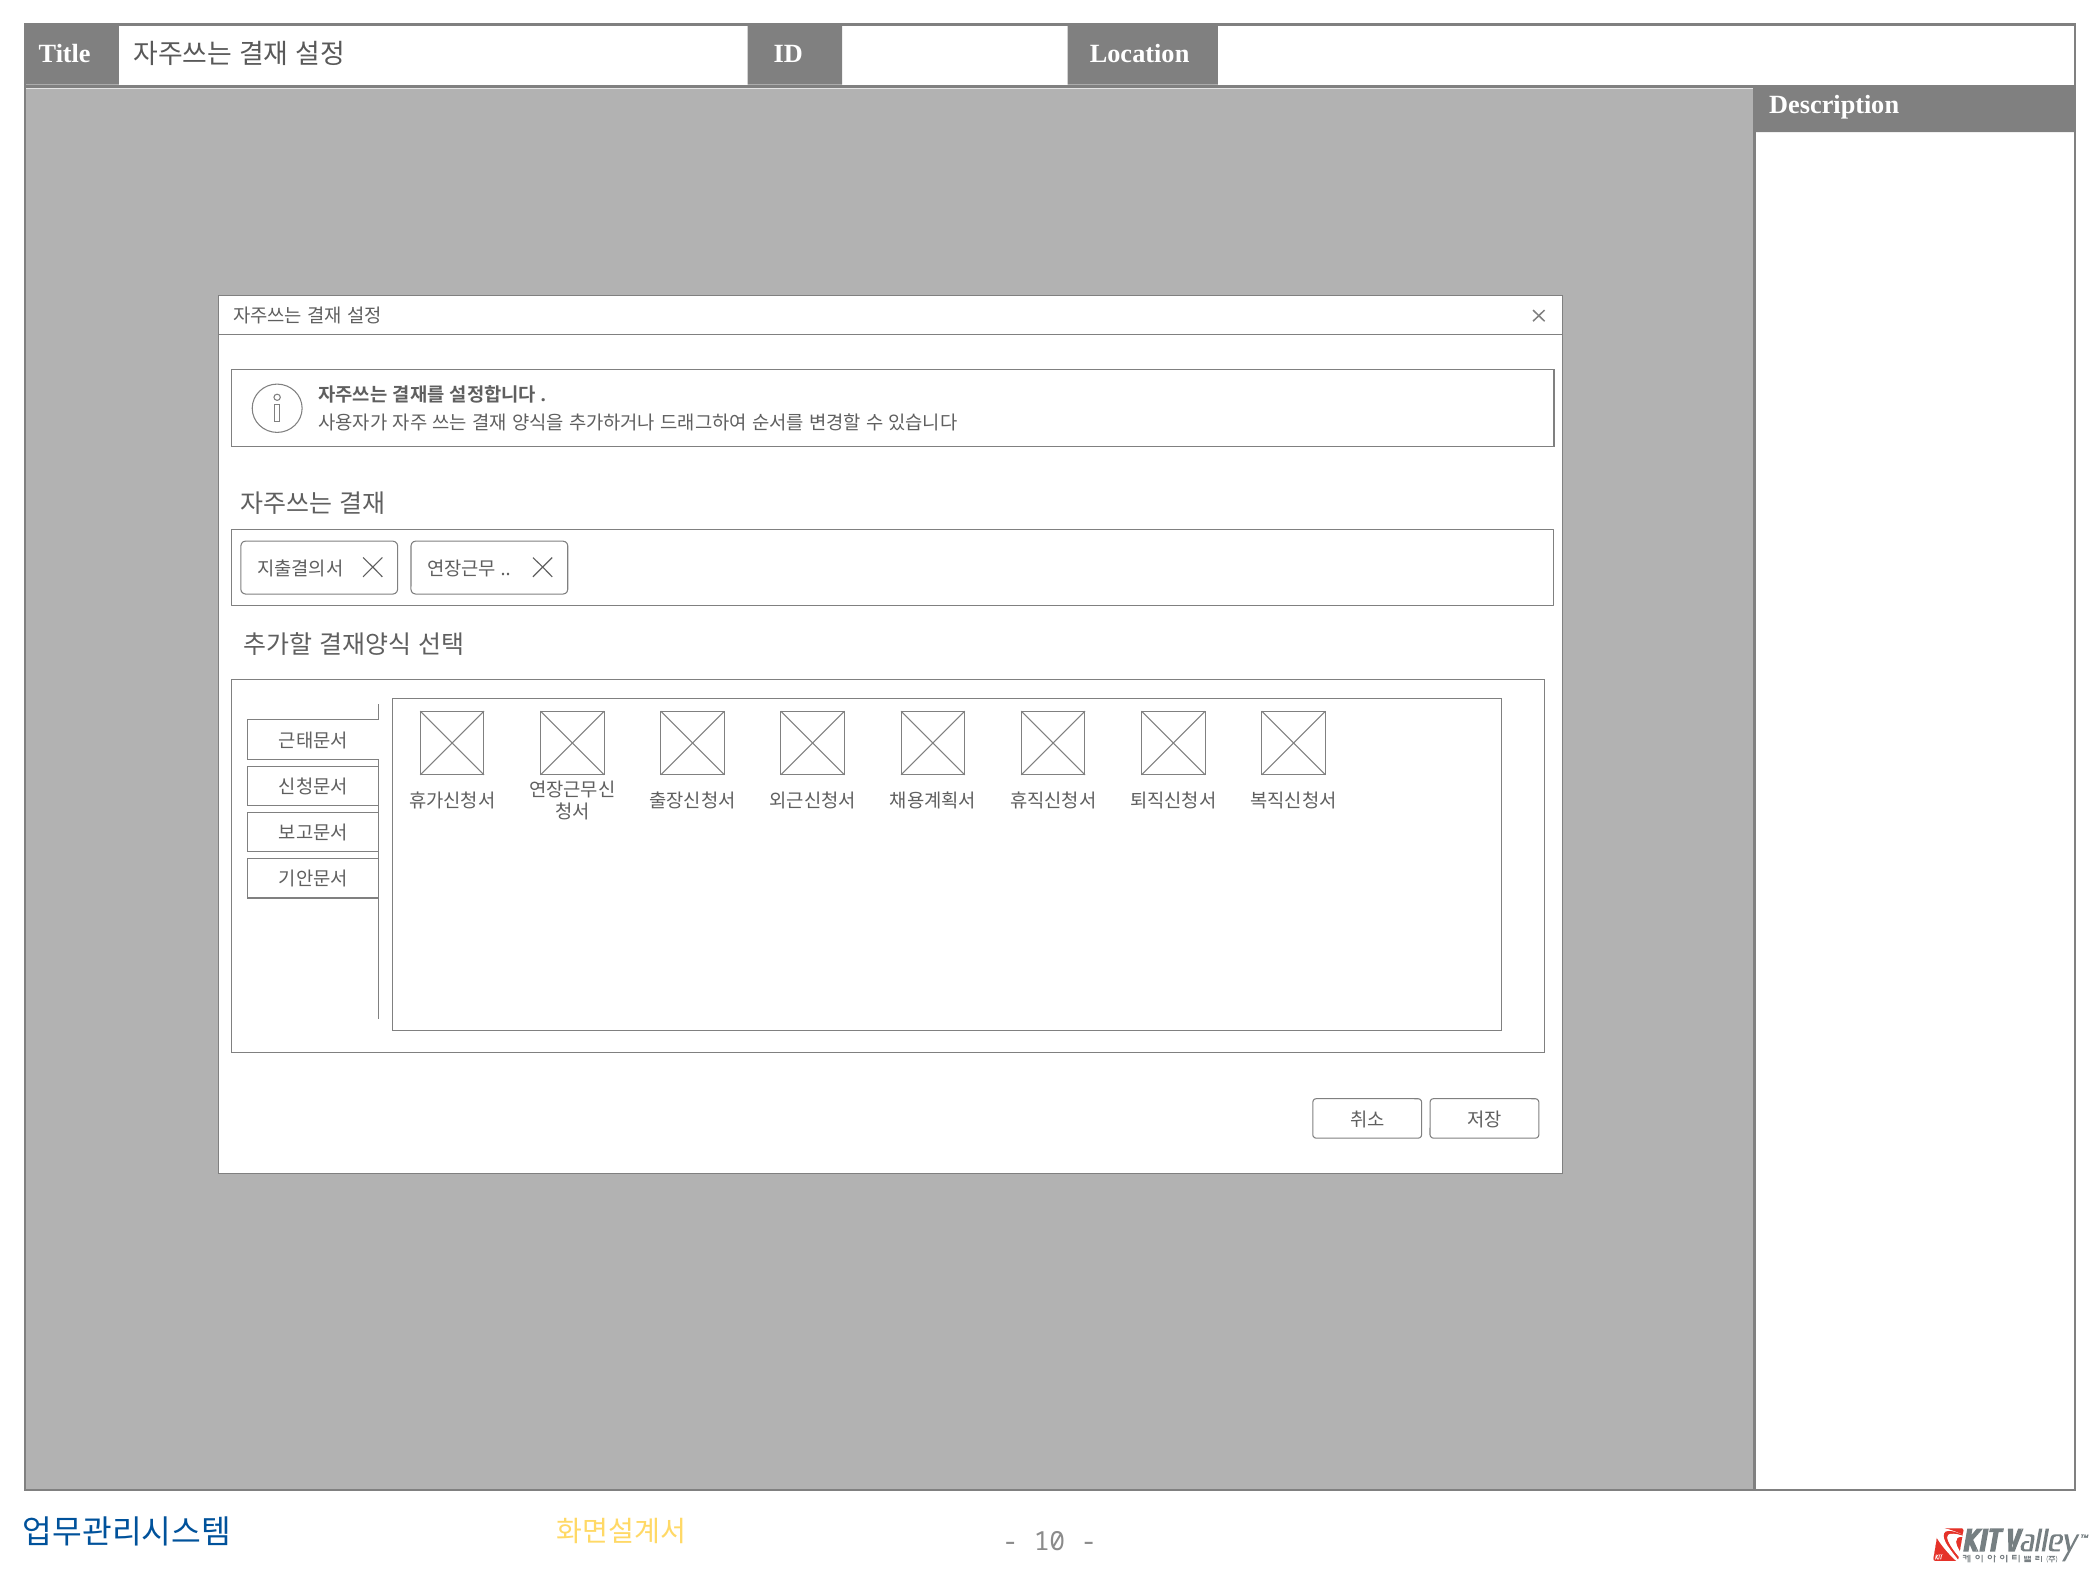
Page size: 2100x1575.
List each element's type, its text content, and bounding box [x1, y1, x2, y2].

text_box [231, 369, 1554, 447]
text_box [218, 295, 1563, 1174]
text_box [247, 703, 379, 1020]
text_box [392, 698, 1502, 1031]
list 자주쓰는 결재 설정 [118, 24, 745, 86]
